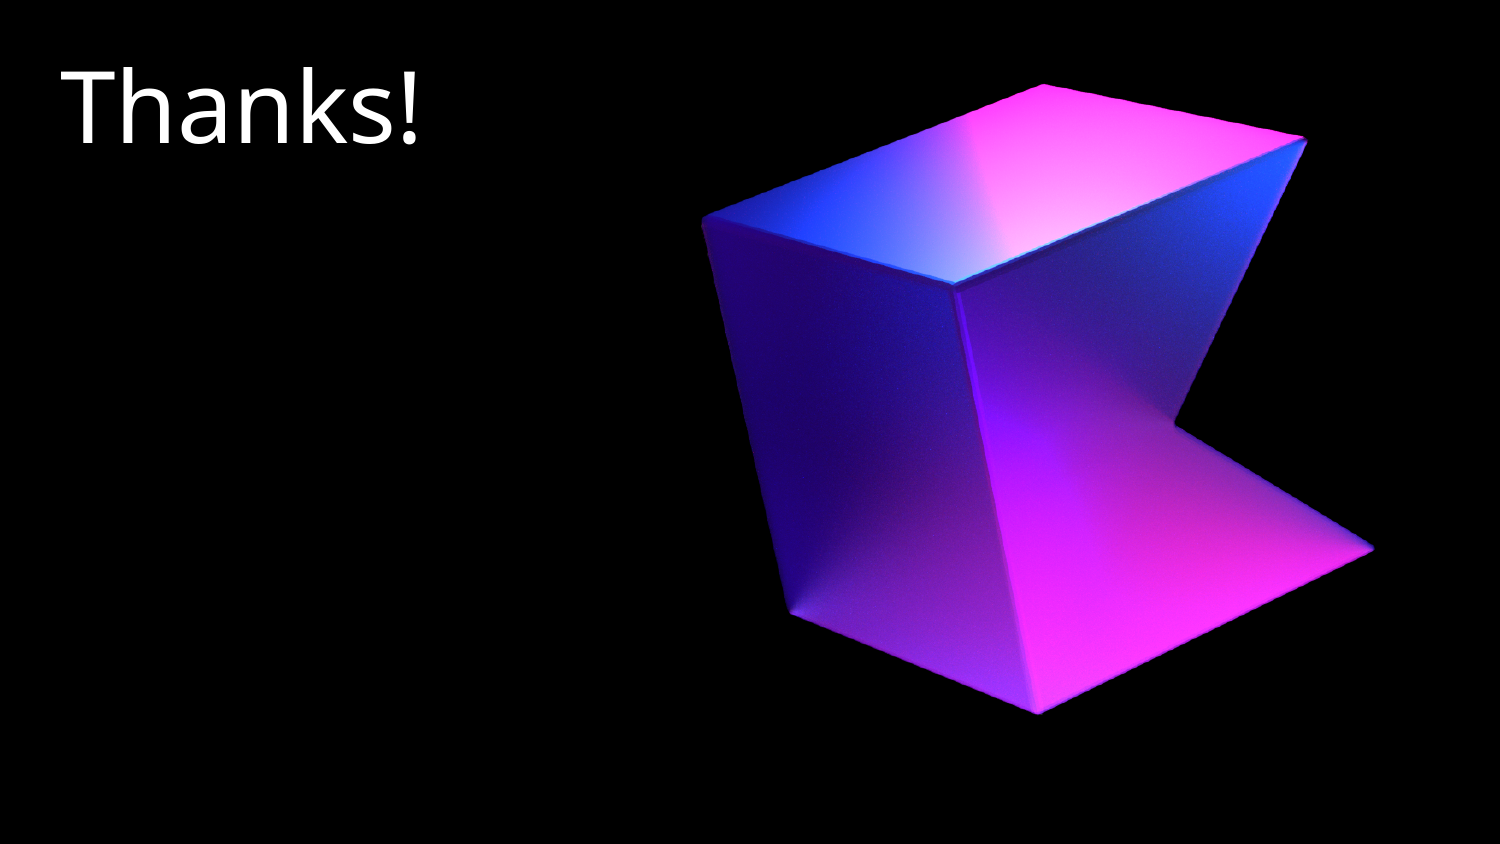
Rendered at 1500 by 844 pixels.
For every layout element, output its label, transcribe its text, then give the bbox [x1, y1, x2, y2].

text_box Thanks! [45, 46, 1219, 360]
picture [722, 0, 1500, 822]
